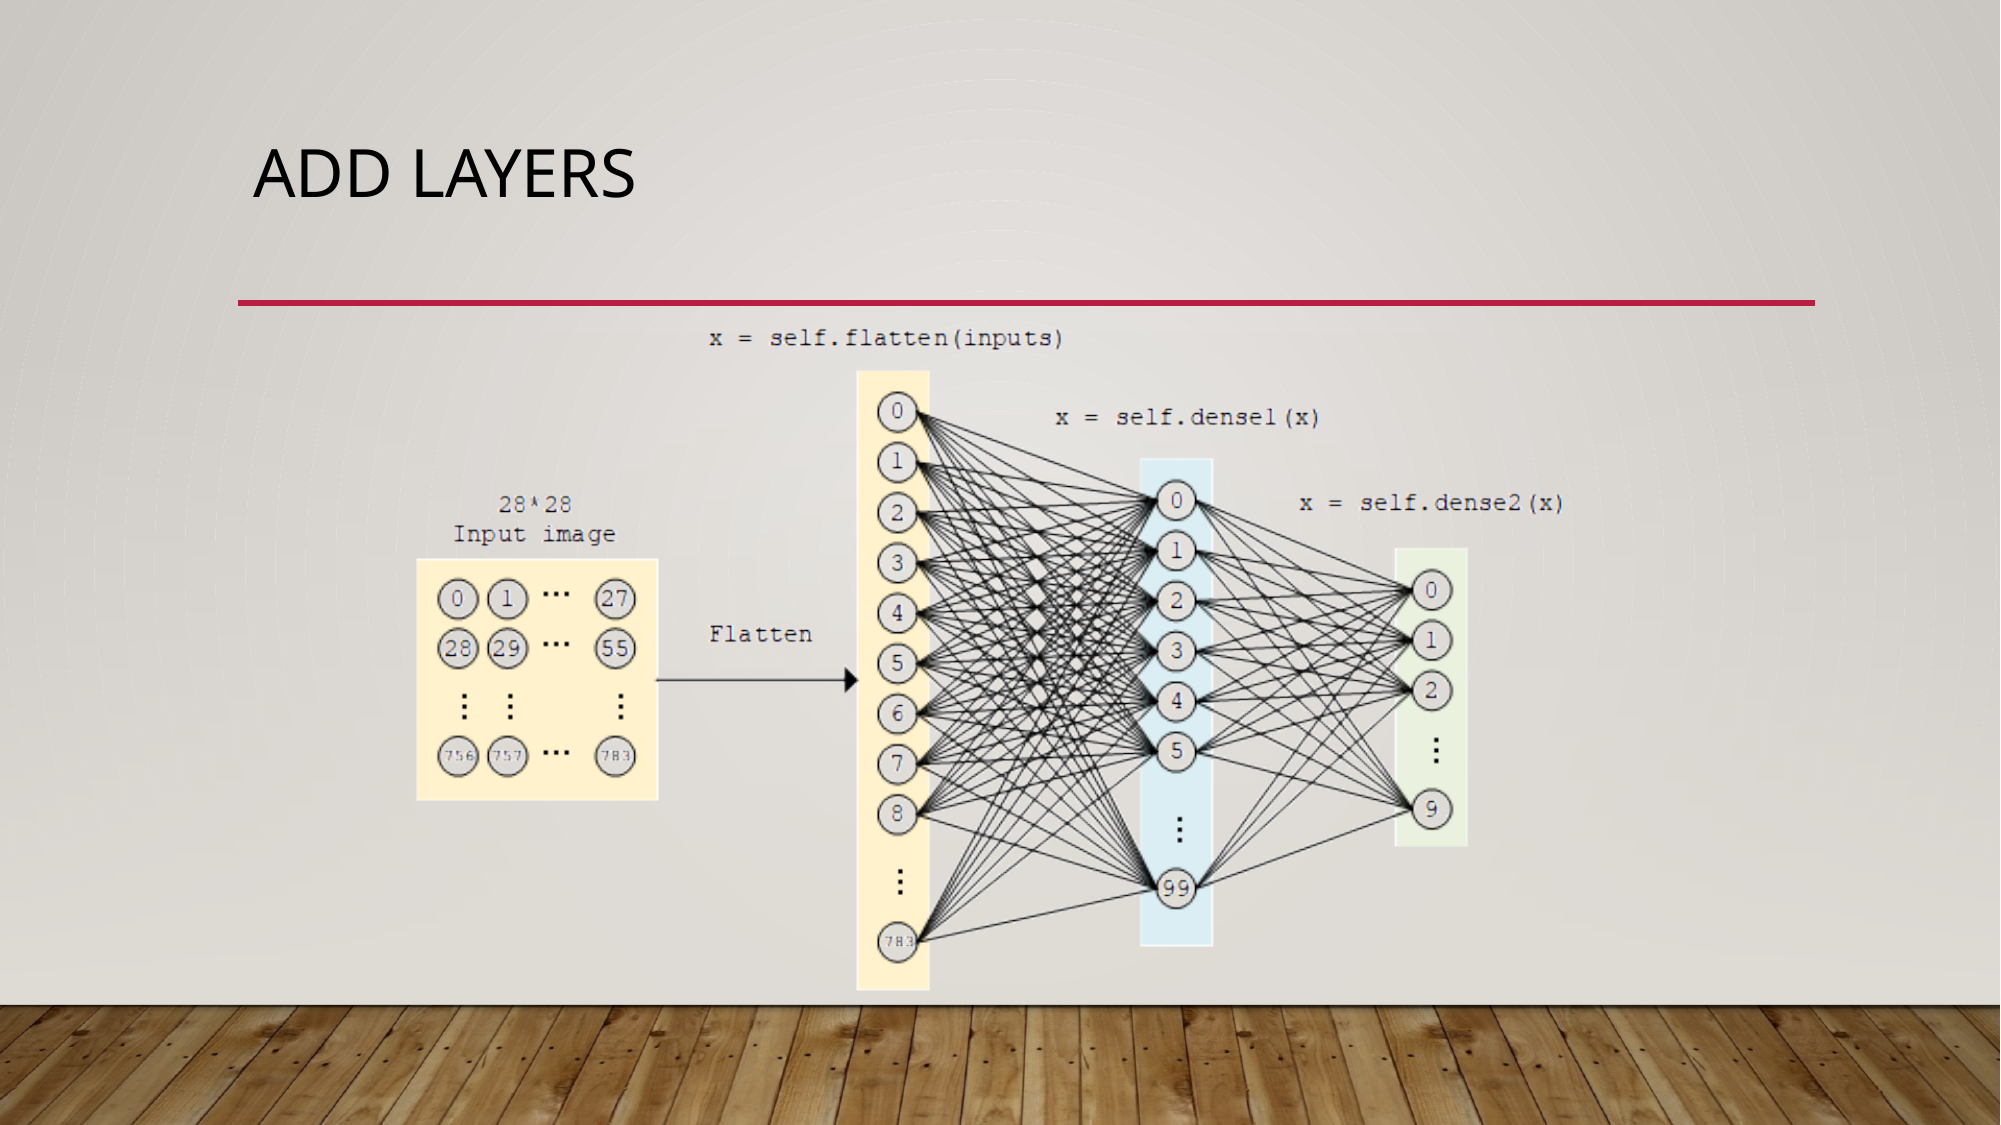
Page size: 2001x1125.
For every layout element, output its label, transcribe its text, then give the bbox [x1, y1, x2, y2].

picture [0, 1005, 2000, 1125]
title Add Layers [238, 131, 1814, 305]
picture [415, 317, 1585, 994]
